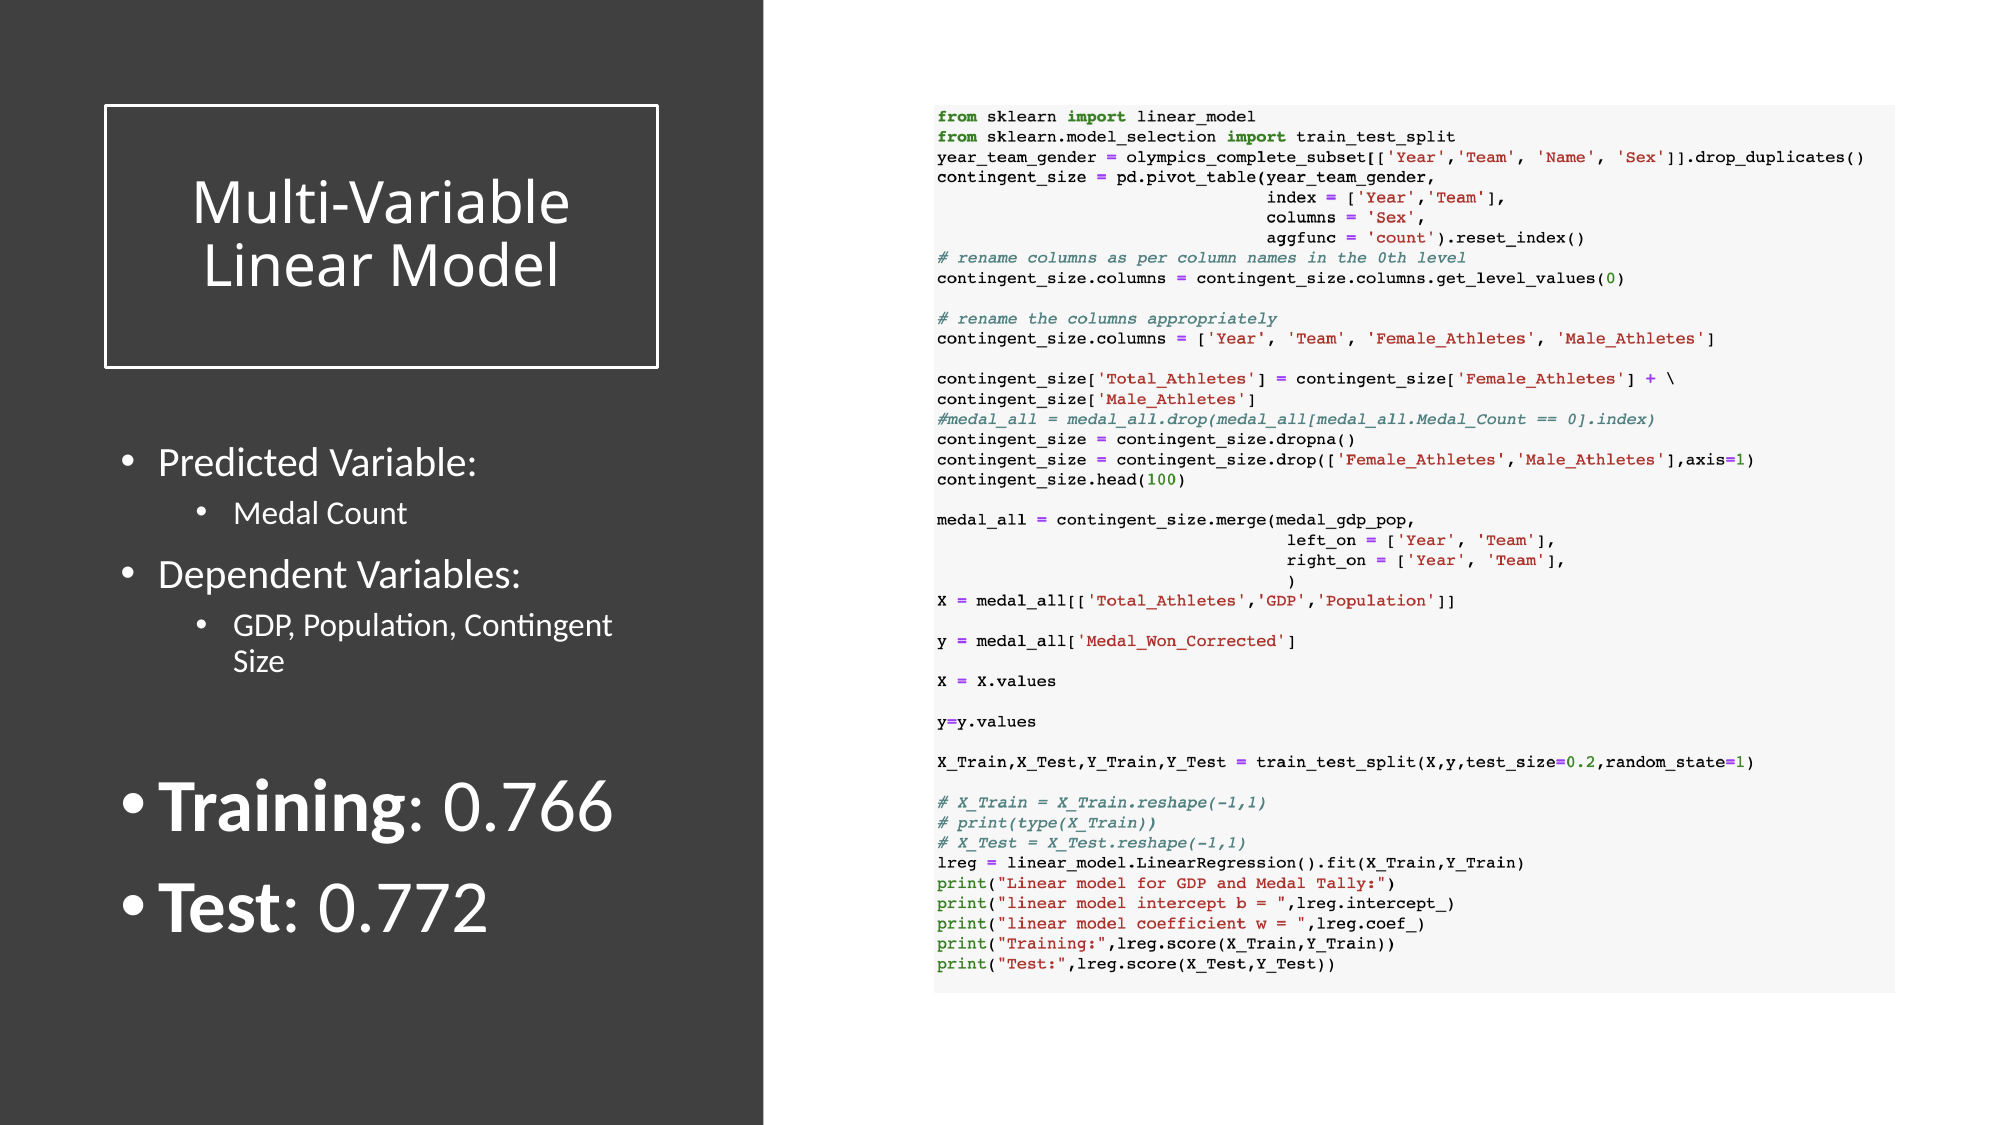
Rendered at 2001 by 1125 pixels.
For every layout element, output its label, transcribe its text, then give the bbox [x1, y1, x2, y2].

text_box [0, 0, 764, 1125]
list Predicted Variable: Medal Count Dependent Variables: GDP, Population, Contingent Size Training: 0.766 Test: 0.772 [105, 432, 658, 994]
picture [934, 105, 1895, 993]
title Multi-Variable Linear Model [105, 105, 658, 368]
